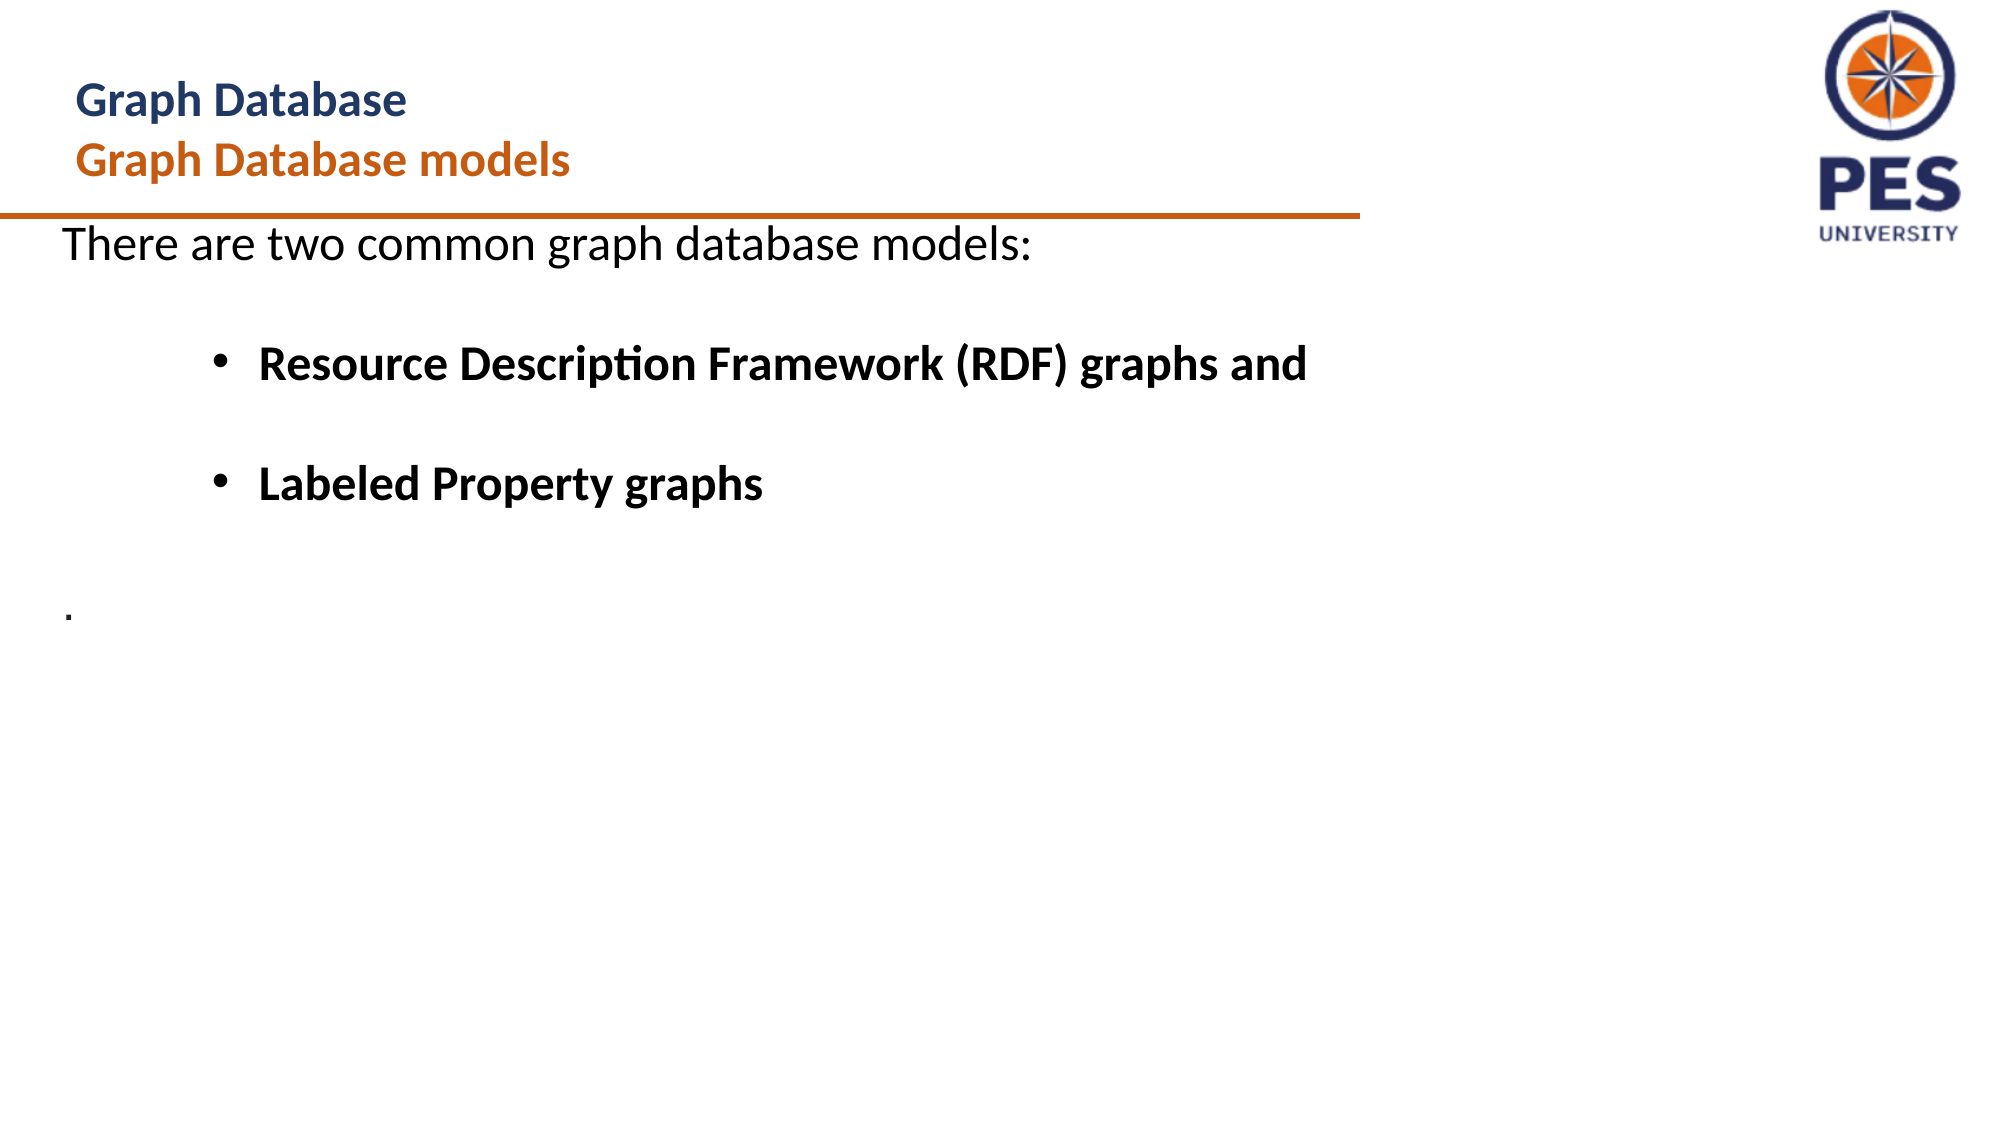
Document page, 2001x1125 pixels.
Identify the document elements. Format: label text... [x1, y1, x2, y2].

text_box Graph Database Graph Database models [60, 58, 1374, 194]
text_box There are two common graph database models: Resource Description Framework (RDF) graphs and Labeled Property graphs . [47, 202, 1677, 638]
picture [1785, 0, 2000, 275]
